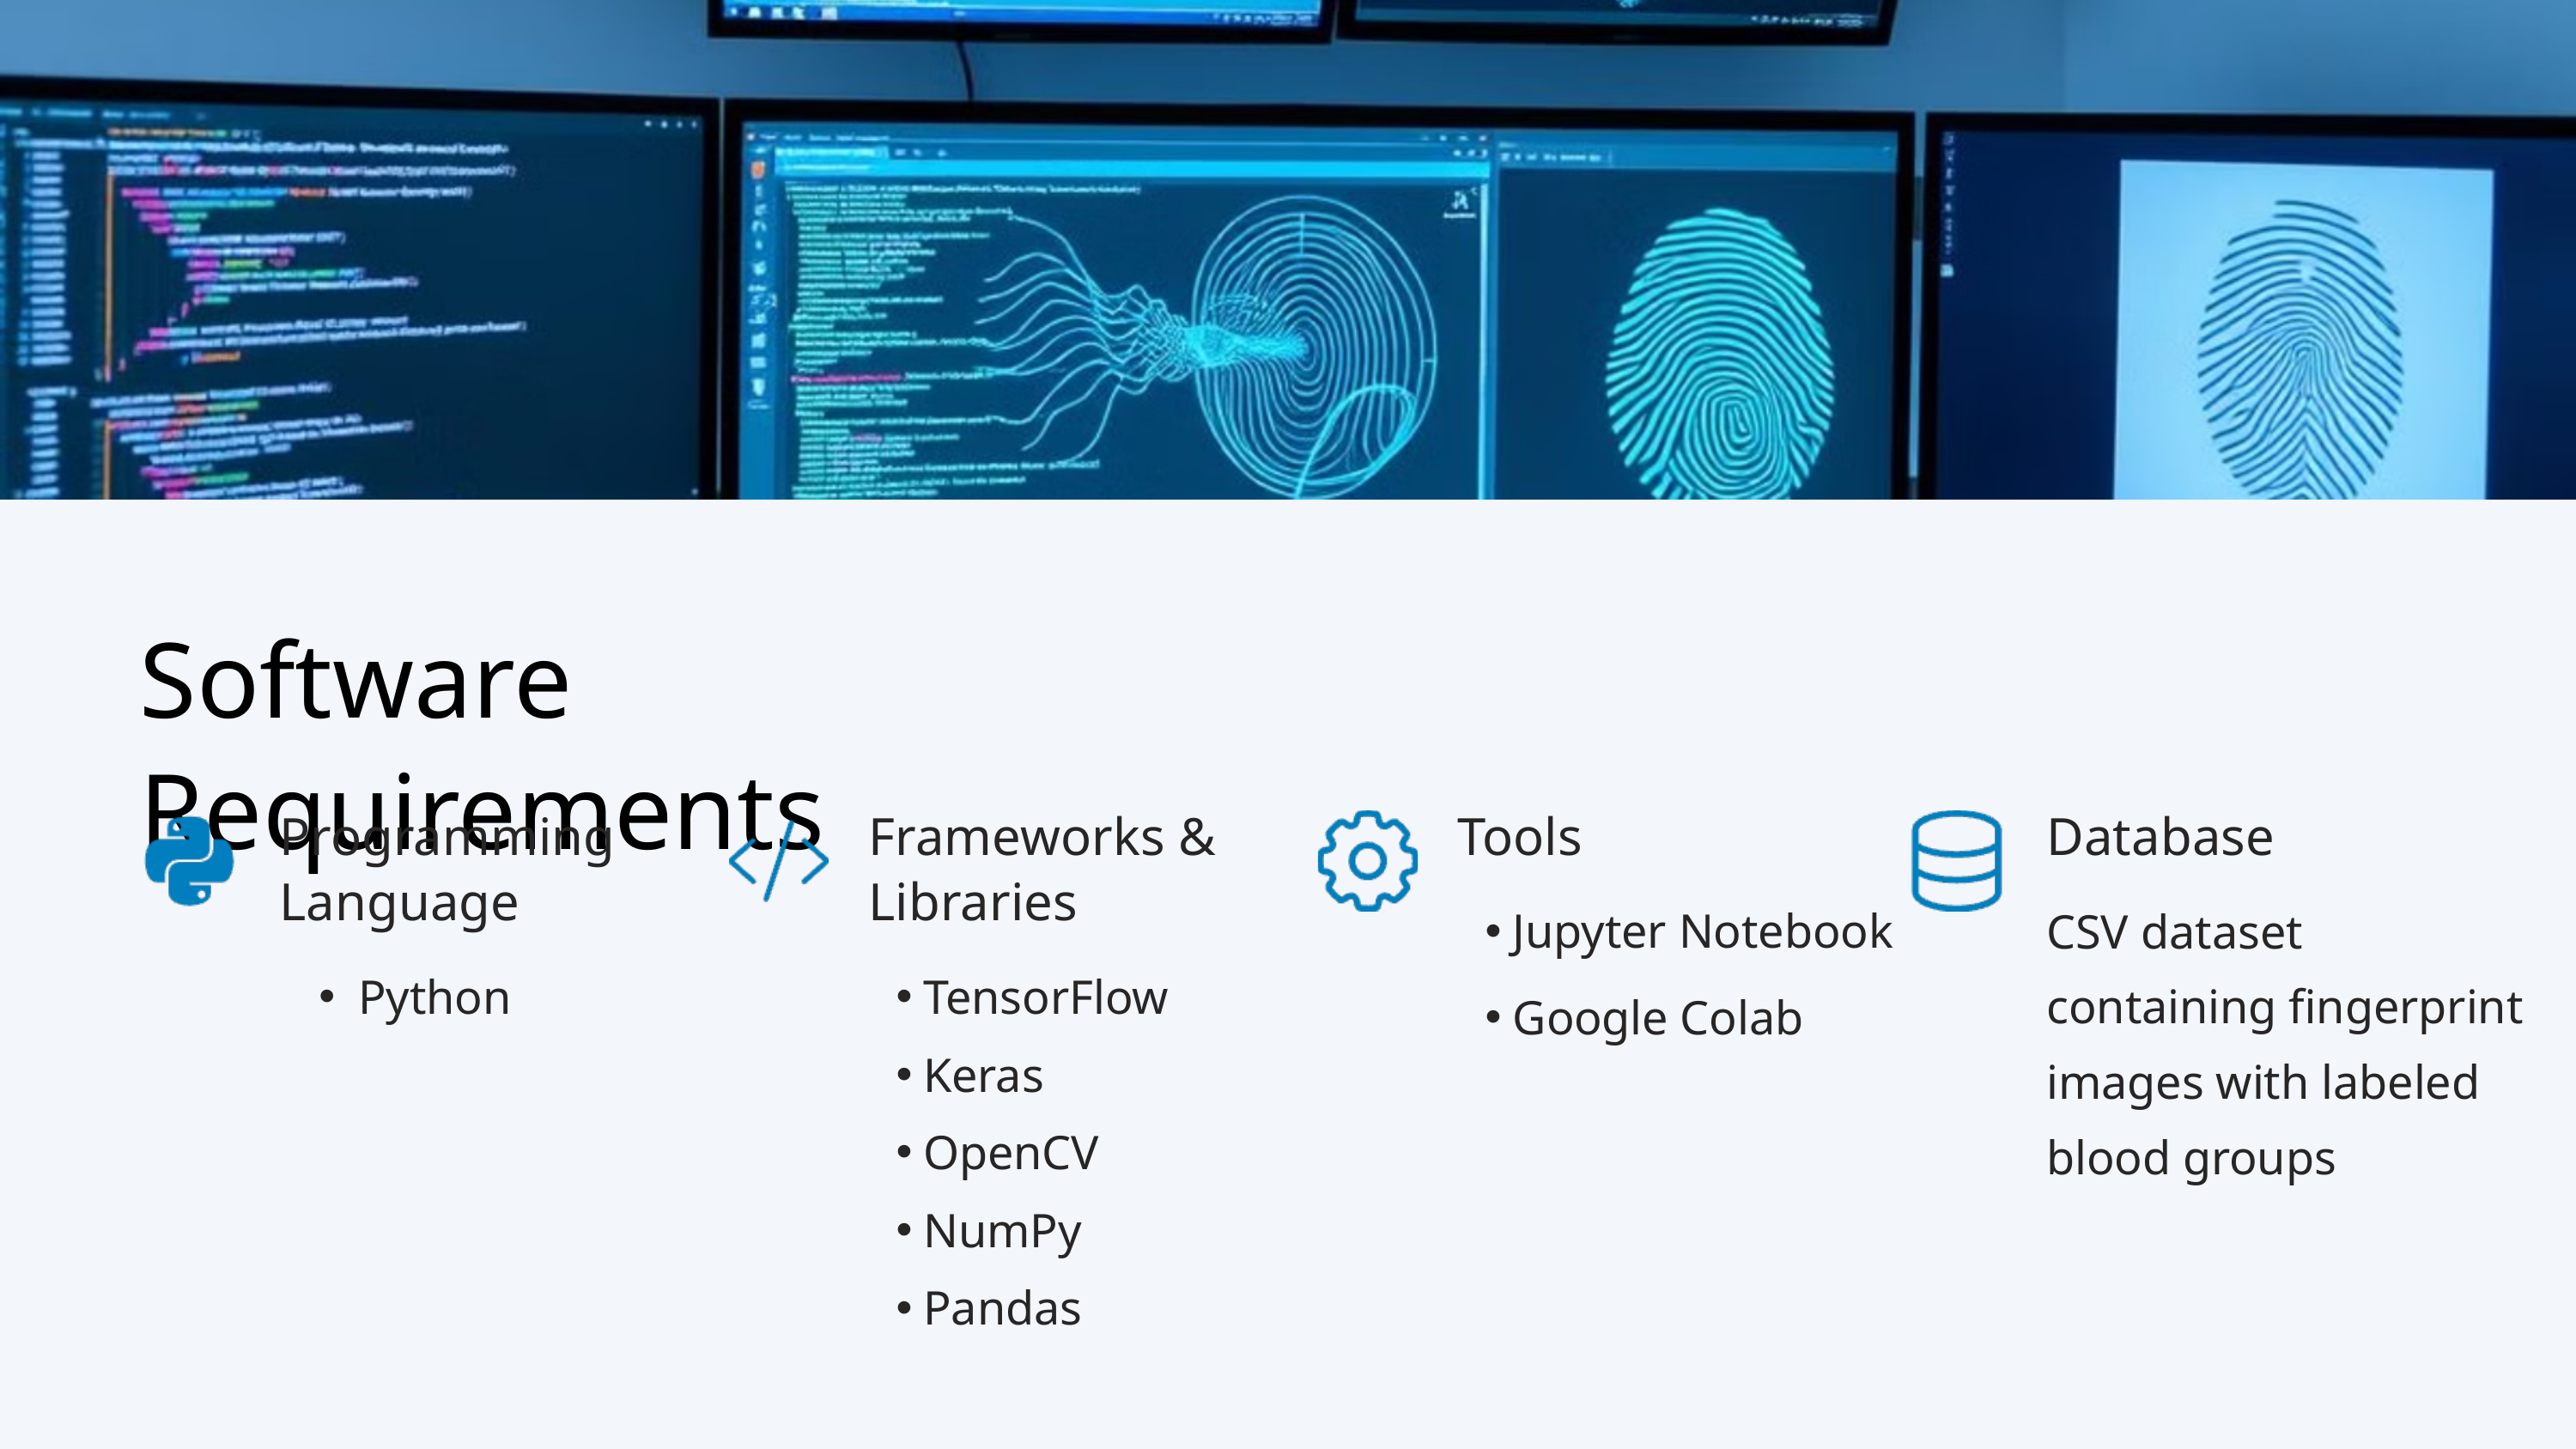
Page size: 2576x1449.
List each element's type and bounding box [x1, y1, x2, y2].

text_box [868, 1270, 1259, 1350]
text_box [1457, 803, 1848, 870]
text_box [2046, 803, 2437, 872]
text_box [279, 803, 670, 937]
text_box [139, 613, 1263, 745]
text_box [1457, 893, 1958, 973]
text_box [279, 959, 670, 1039]
text_box [1457, 979, 1848, 1059]
text_box [868, 1114, 1259, 1191]
text_box [0, 0, 2576, 1449]
text_box [868, 1036, 1259, 1114]
text_box [868, 959, 1259, 1036]
text_box [2046, 893, 2528, 1214]
text_box [868, 1192, 1259, 1270]
text_box [868, 803, 1259, 937]
